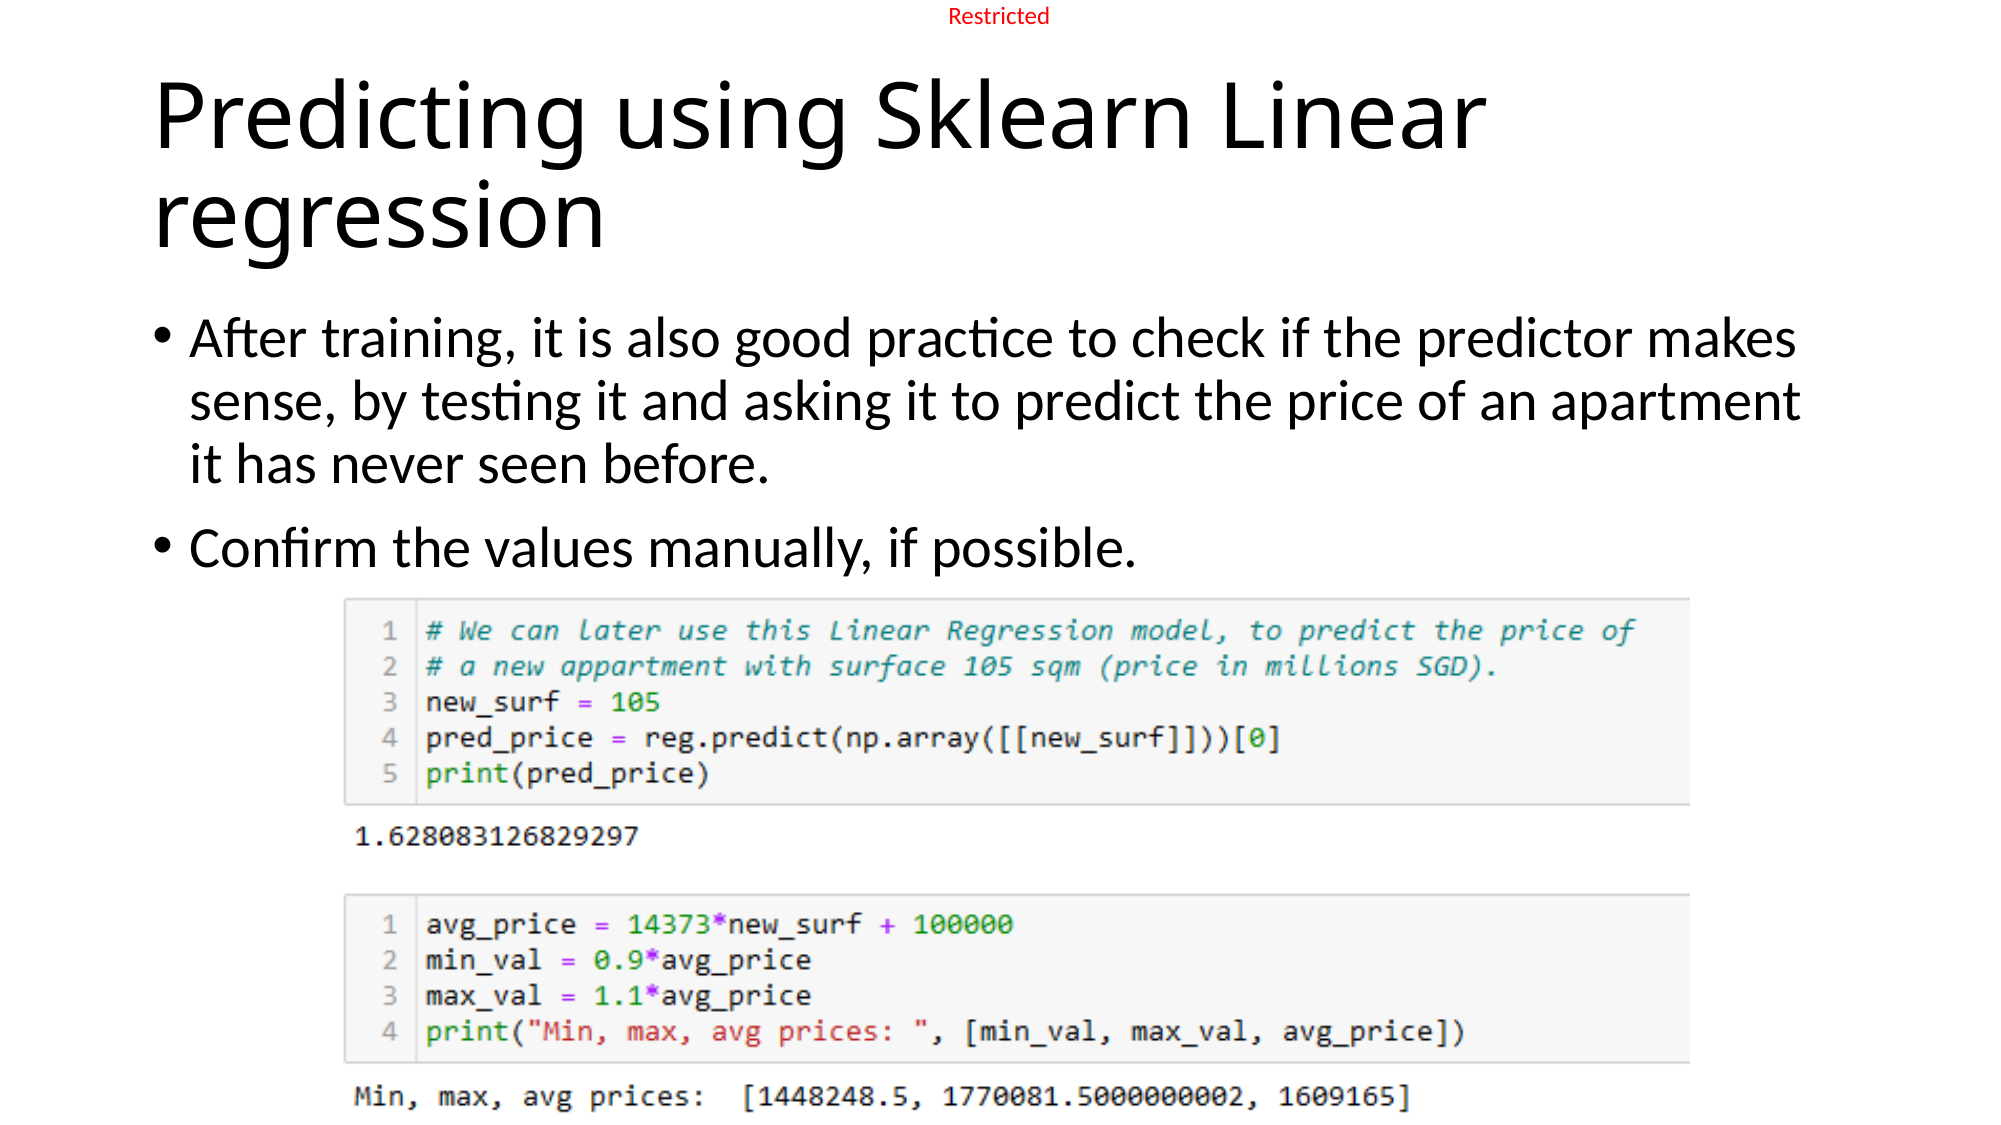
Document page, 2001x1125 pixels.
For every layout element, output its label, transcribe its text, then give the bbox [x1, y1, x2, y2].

picture [336, 588, 1690, 1125]
list After training, it is also good practice to check if the predictor makes sense, by testing it and asking it to predict the price of an apartment it has never seen before. Confirm the values manually, if possible. [137, 299, 1863, 1014]
title Predicting using Sklearn Linear regression [137, 59, 1863, 278]
